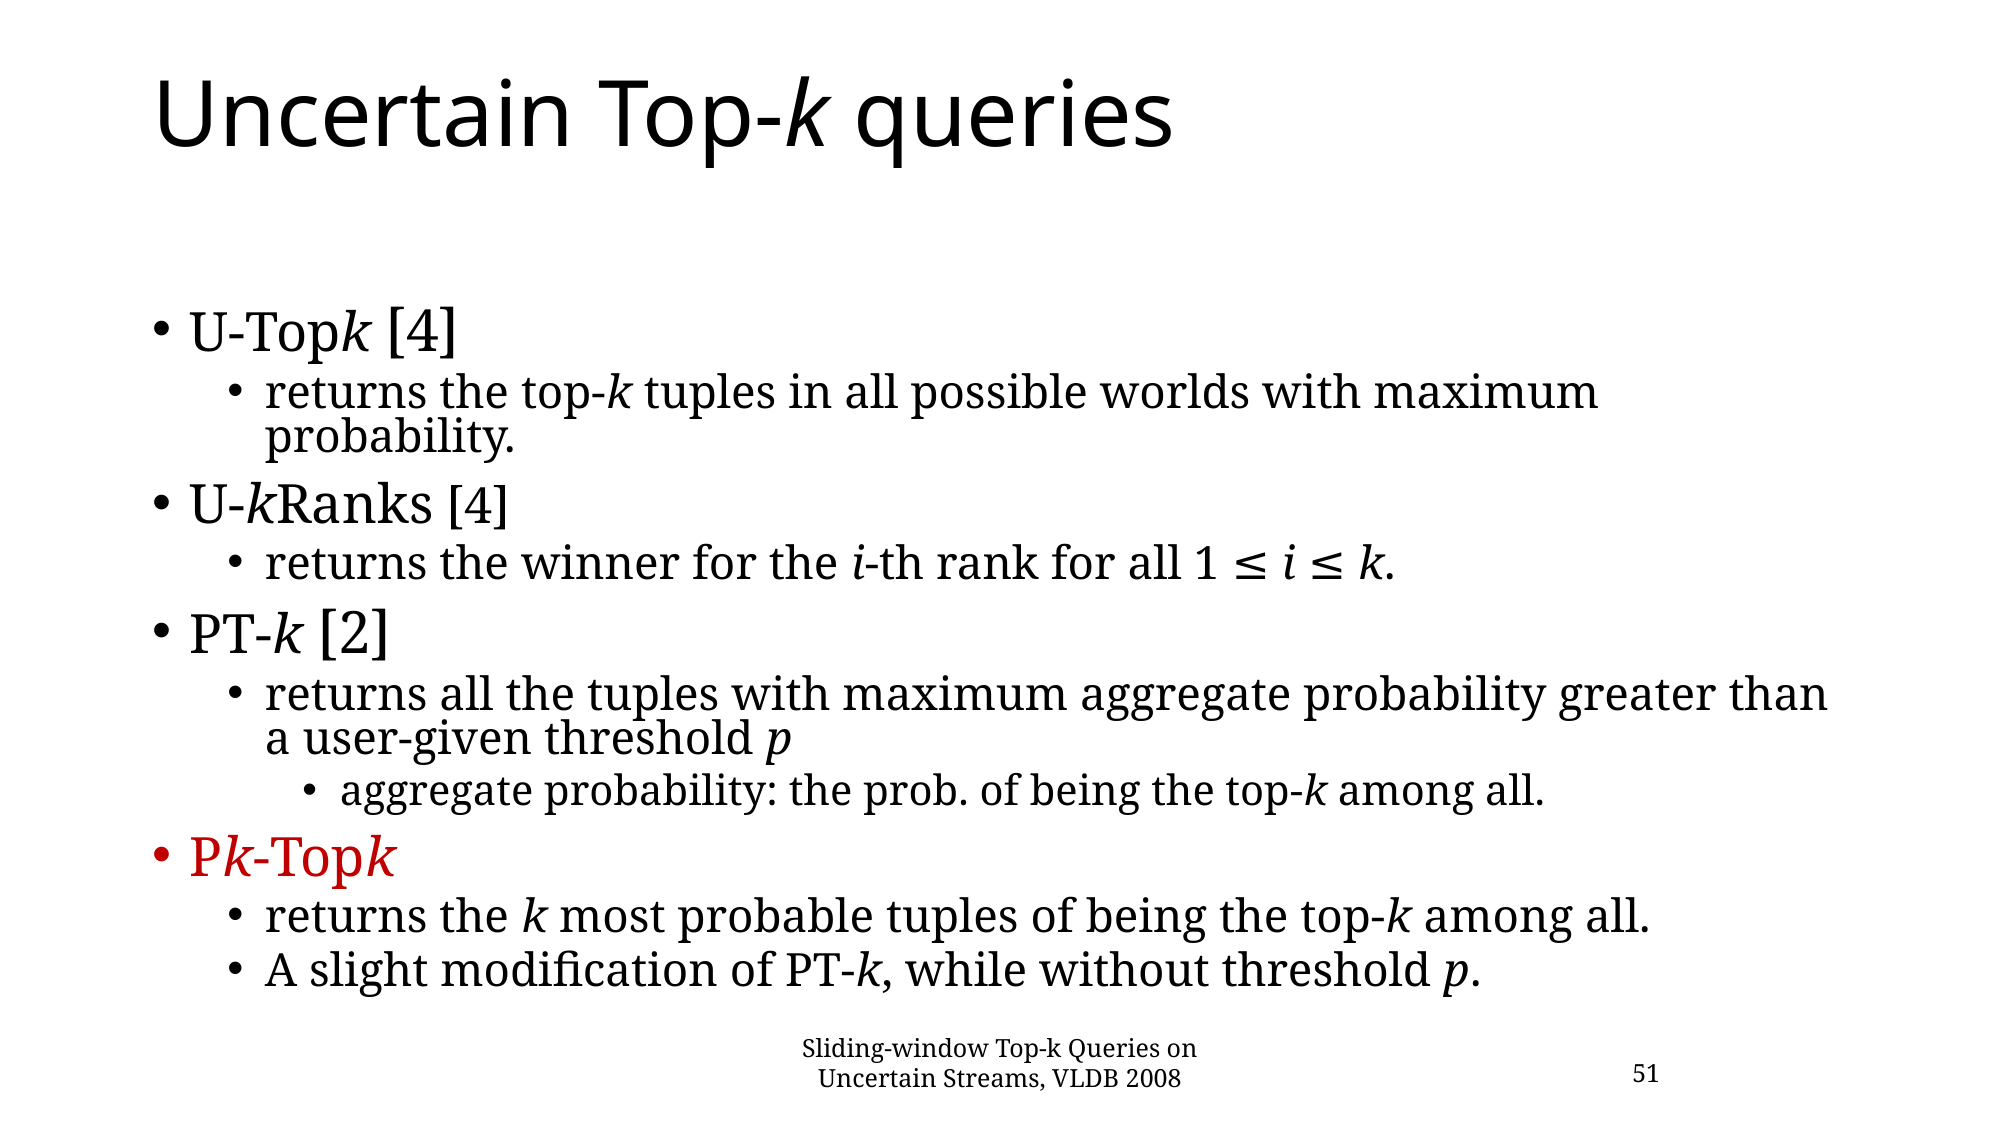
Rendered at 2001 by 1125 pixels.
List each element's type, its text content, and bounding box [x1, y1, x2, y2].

title Uncertain Top-k queries [137, 59, 1863, 278]
list U-Topk [4] returns the top-k tuples in all possible worlds with maximum probability. U-kRanks [4] returns the winner for the i-th rank for all 1 ≤ i ≤ k. PT-k [2] returns all the tuples with maximum aggregate probability greater than a user-given threshold p aggregate probability: the prob. of being the top-k among all. Pk-Topk returns the k most probable tuples of being the top-k among all. A slight modification of PT-k, while without threshold p. [137, 299, 1863, 1014]
text_box [1325, 1024, 1675, 1100]
text_box Sliding-window Top-k Queries on Uncertain Streams, VLDB 2008 [762, 1024, 1238, 1100]
slide_number [1412, 1042, 1863, 1103]
